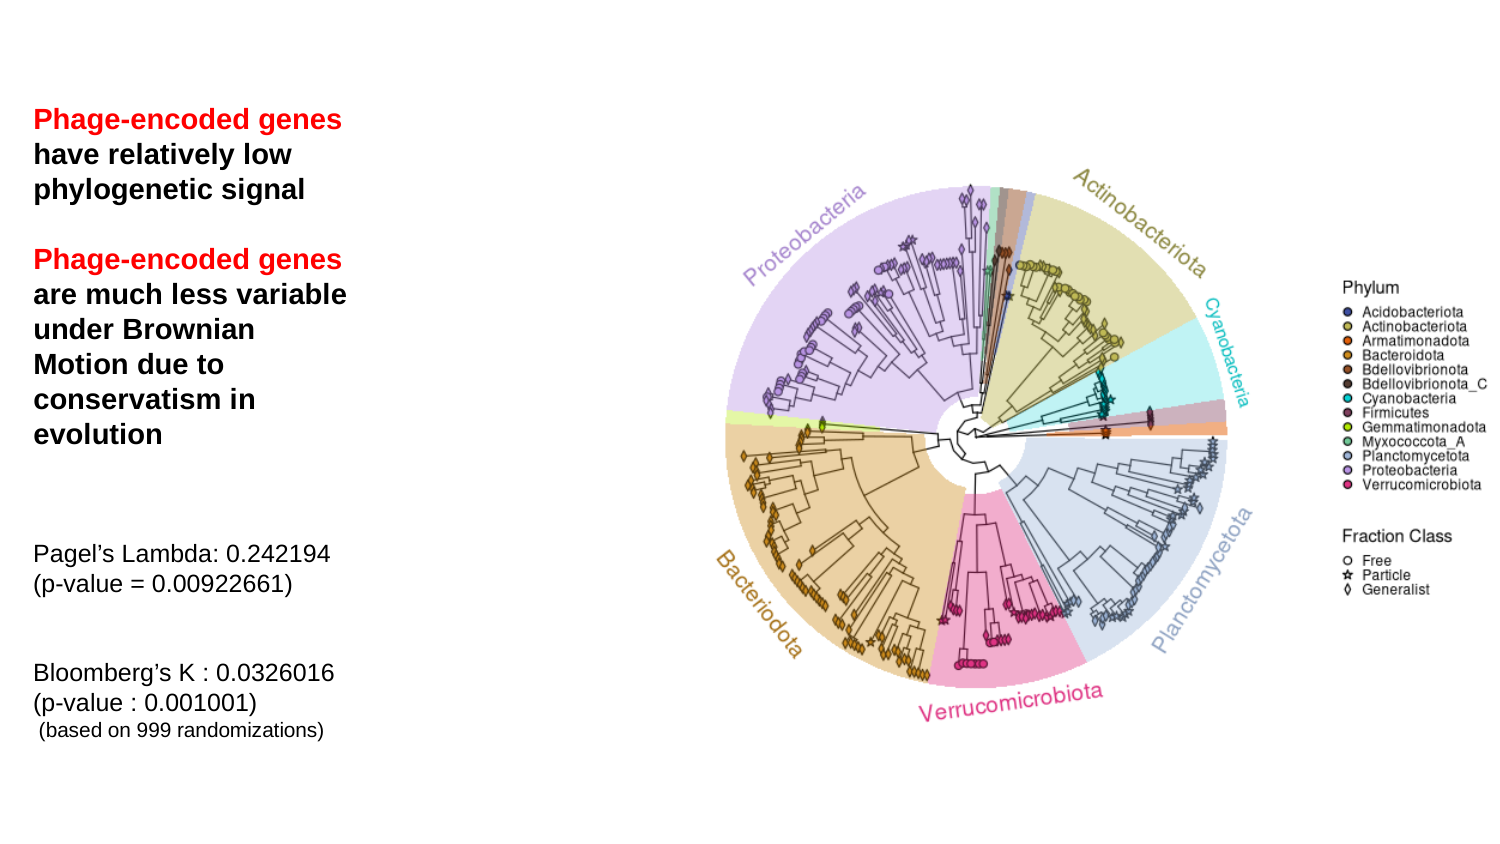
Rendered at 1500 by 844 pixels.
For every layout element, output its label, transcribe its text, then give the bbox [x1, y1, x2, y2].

text_box Phage-encoded genes have relatively low phylogenetic signal Phage-encoded genes are much less variable under Brownian Motion due to conservatism in evolution [18, 85, 372, 180]
text_box Pagel’s Lambda: 0.242194 (p-value = 0.00922661) Bloomberg’s K : 0.0326016 (p-value : 0.001001) (based on 999 randomizations) [18, 529, 482, 750]
picture [709, 148, 1500, 730]
